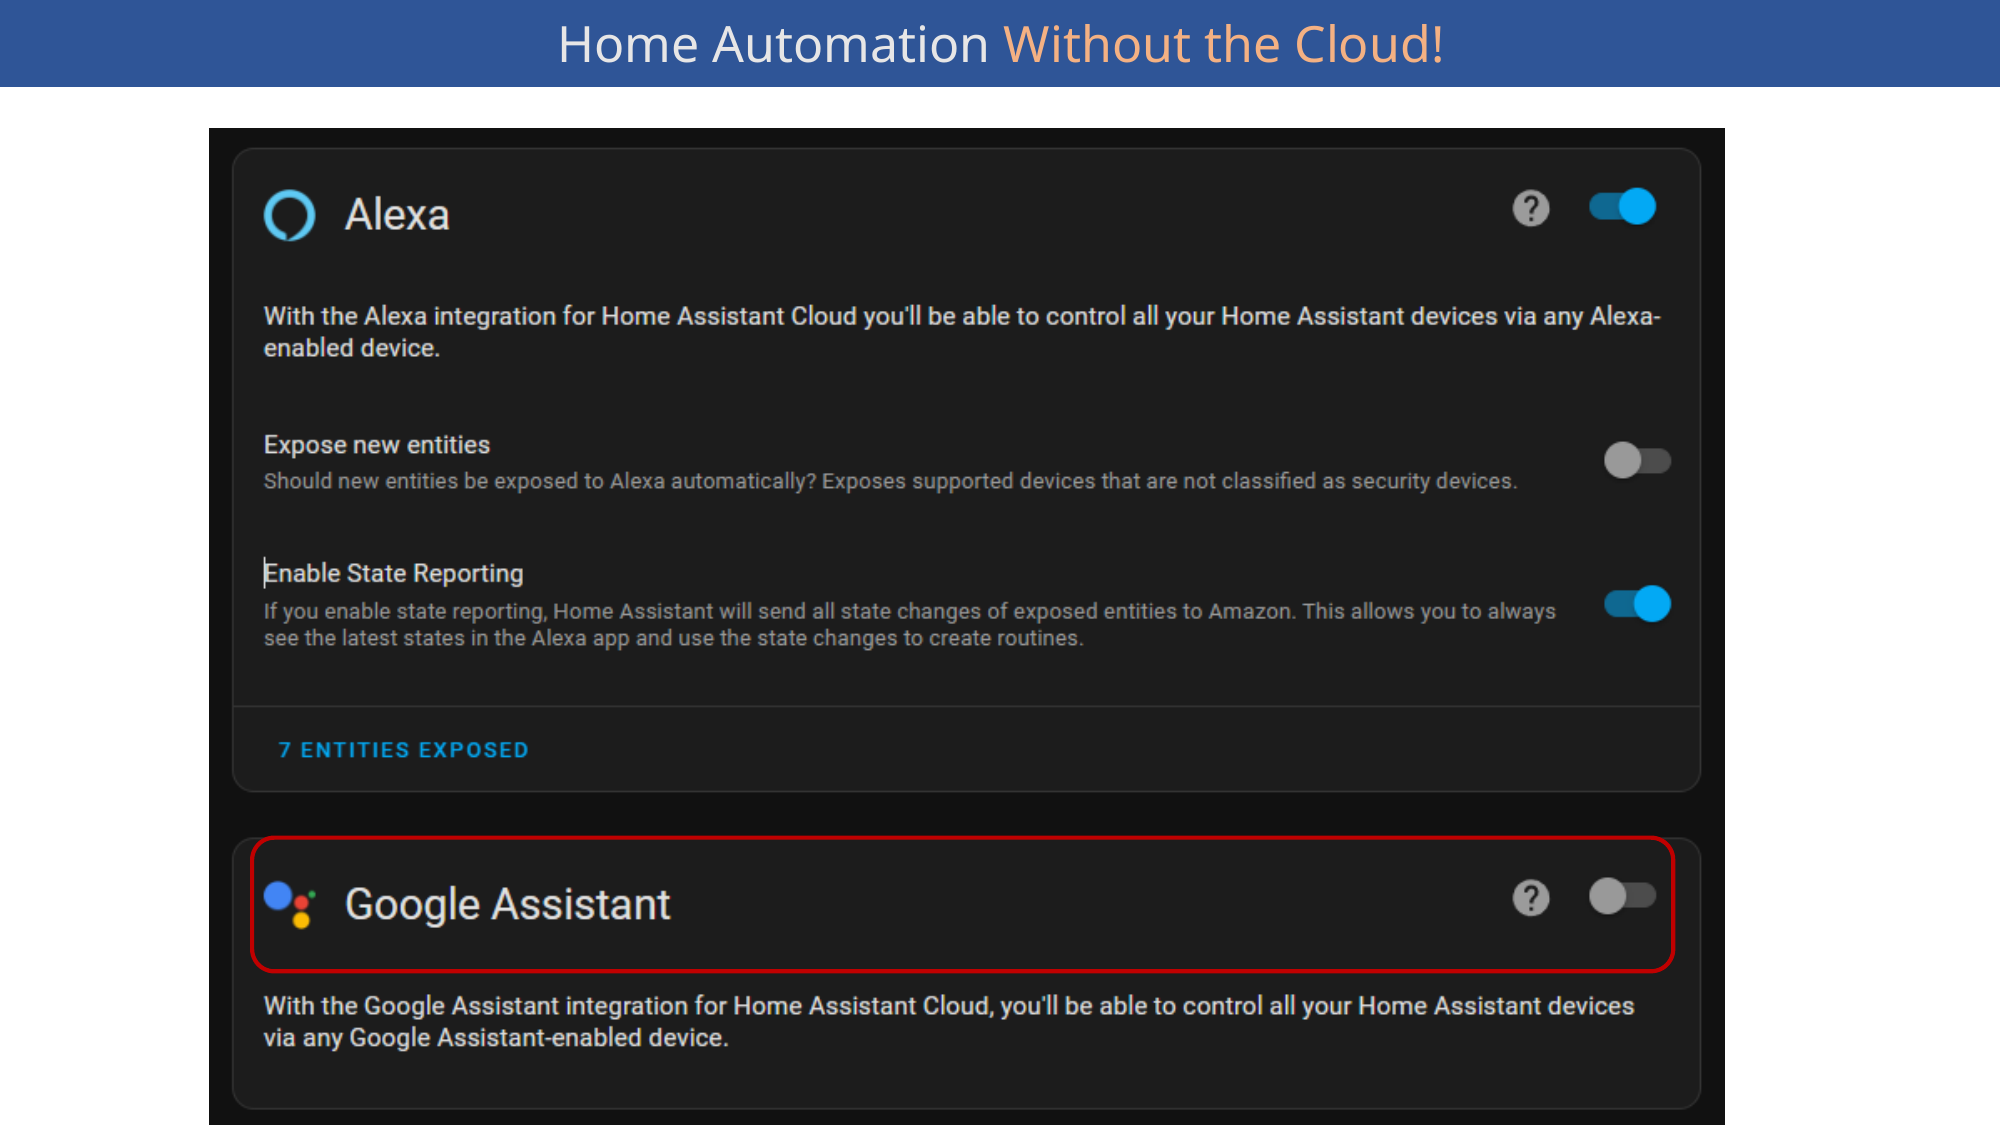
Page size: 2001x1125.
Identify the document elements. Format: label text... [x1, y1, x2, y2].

picture [189, 128, 1725, 1125]
text_box Home Automation Without the Cloud! [353, 5, 1649, 81]
text_box [0, 0, 2000, 88]
